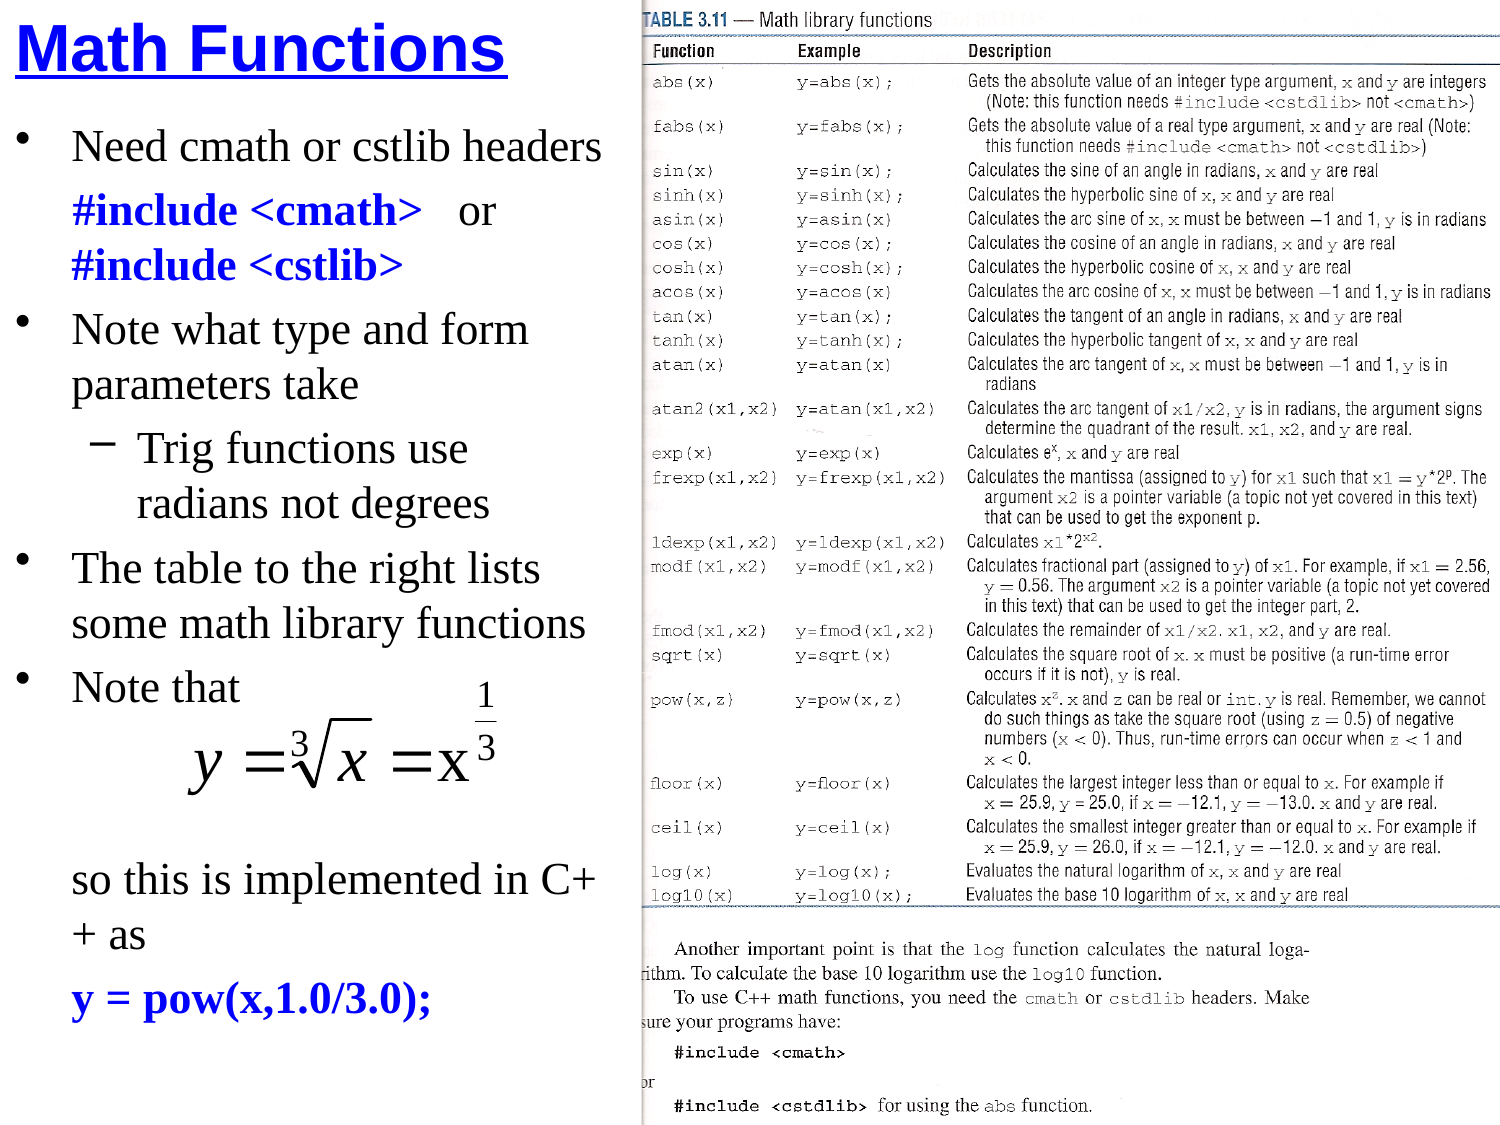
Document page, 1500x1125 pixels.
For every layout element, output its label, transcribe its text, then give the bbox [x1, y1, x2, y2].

list Need cmath or cstlib headers #include <cmath> or #include <cstlib> Note what type and form parameters take Trig functions use radians not degrees The table to the right lists some math library functions Note that so this is implemented in C++ as y = pow(x,1.0/3.0); [0, 108, 628, 1075]
picture [641, 0, 1500, 1125]
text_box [177, 666, 511, 810]
title Math Functions [0, 0, 639, 90]
